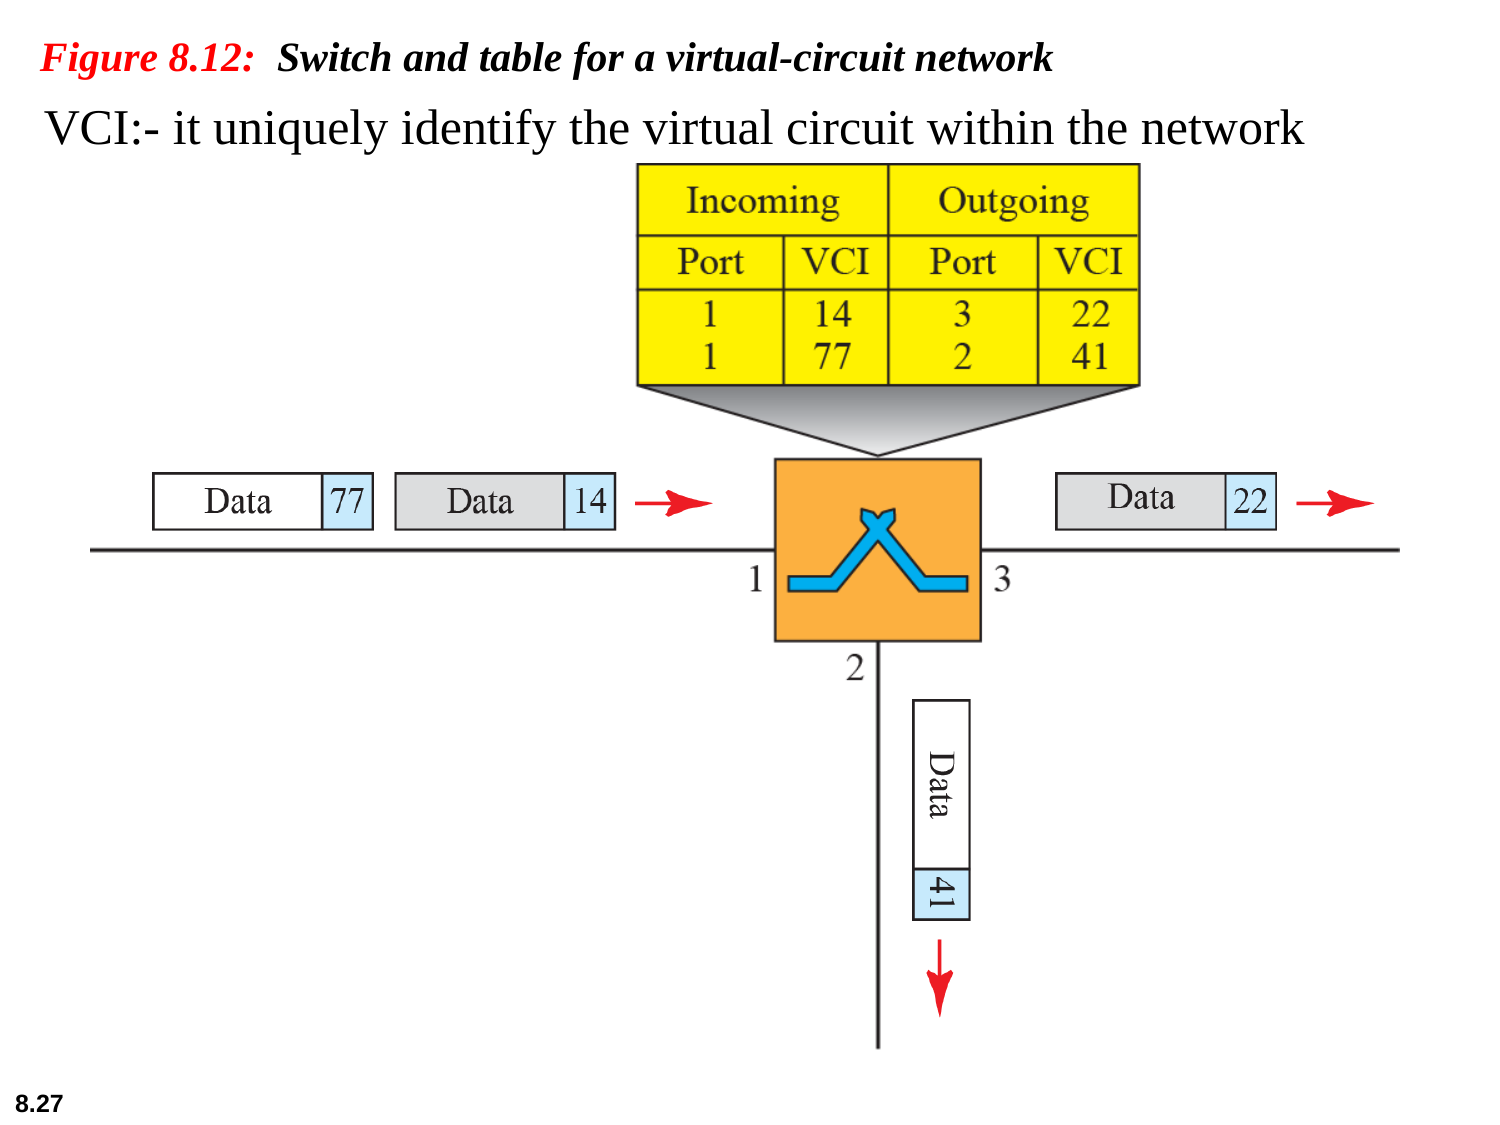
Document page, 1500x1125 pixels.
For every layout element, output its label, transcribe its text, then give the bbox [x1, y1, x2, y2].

picture [89, 163, 1401, 1051]
text_box 8.27 [0, 1049, 313, 1125]
text_box VCI:- it uniquely identify the virtual circuit within the network [28, 87, 1321, 163]
text_box Figure 8.12: Switch and table for a virtual-circuit network [24, 22, 1363, 87]
